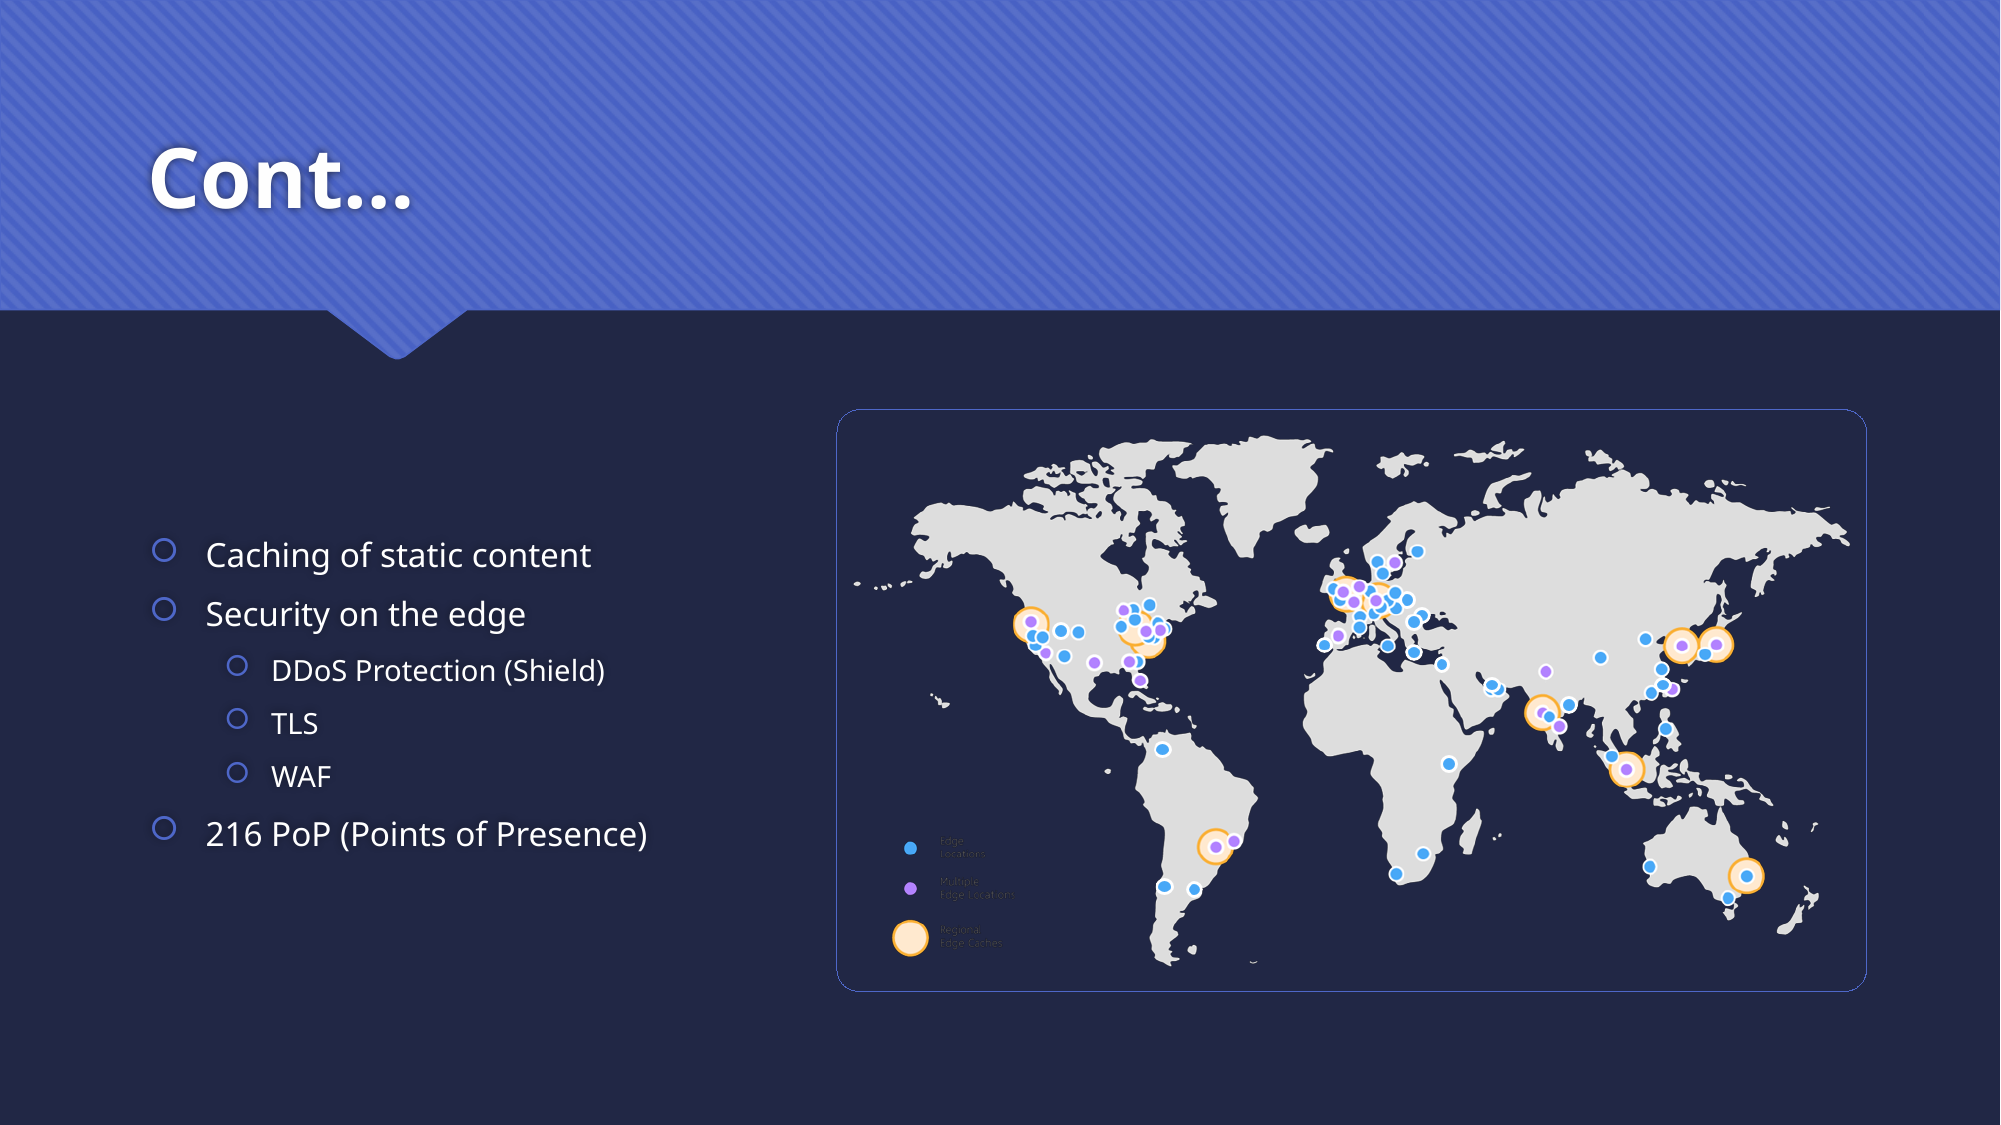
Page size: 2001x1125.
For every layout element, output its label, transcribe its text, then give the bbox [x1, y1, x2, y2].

picture [836, 409, 1867, 992]
title Cont… [132, 73, 1868, 233]
list Caching of static content Security on the edge DDoS Protection (Shield) TLS WAF 216 PoP (Points of Presence) [134, 395, 764, 992]
